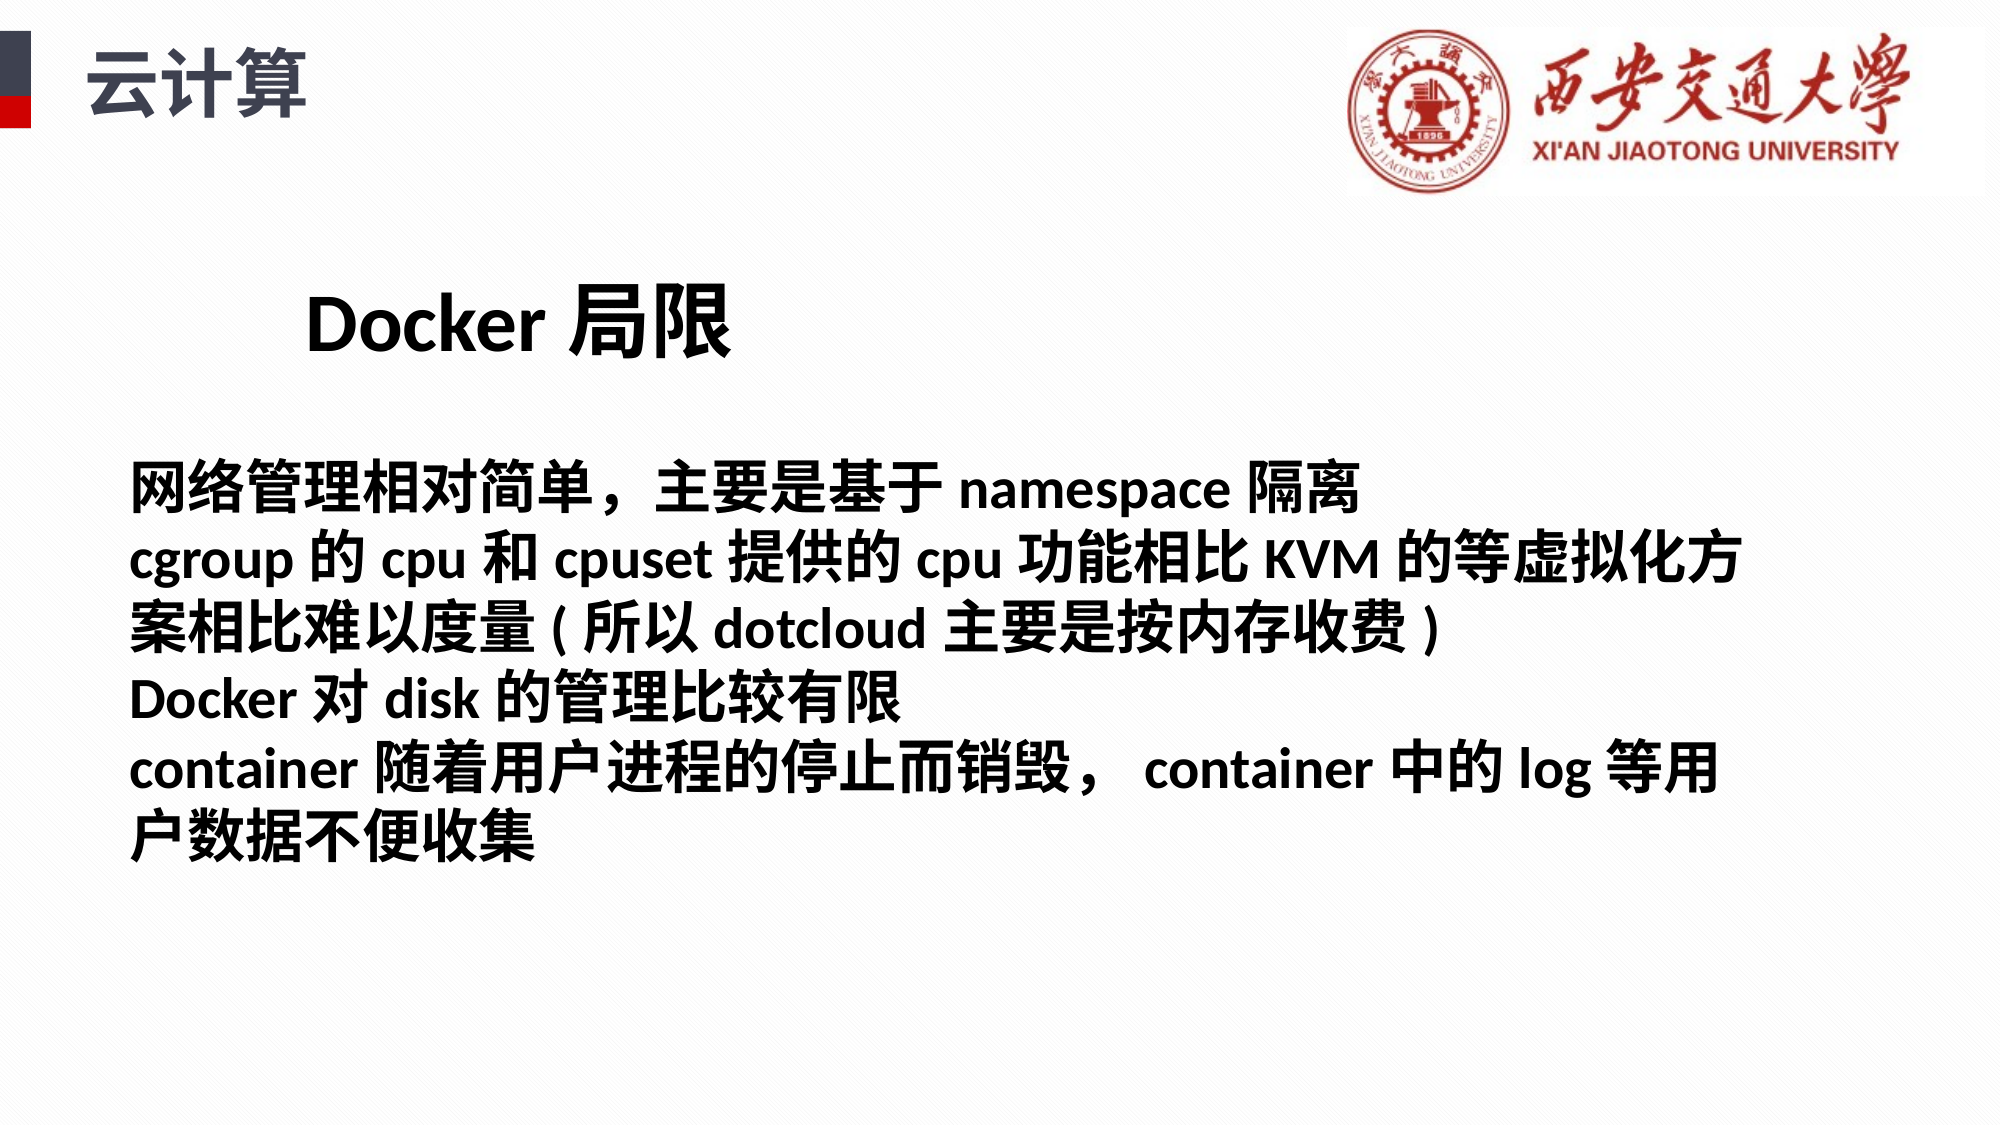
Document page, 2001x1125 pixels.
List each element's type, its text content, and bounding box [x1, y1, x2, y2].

text_box Docker局限 [291, 260, 1849, 376]
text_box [0, 30, 31, 129]
text_box 云计算 [69, 29, 325, 134]
picture [1347, 27, 1985, 196]
text_box 网络管理相对简单，主要是基于namespace隔离 cgroup的cpu和cpuset提供的cpu功能相比KVM的等虚拟化方案相比难以度量(所以dotcloud主要是按内存收费) Docker对disk的管理比较有限 container随着用户进程的停止而销毁，container中的log等用户数据不便收集 [114, 442, 1789, 877]
